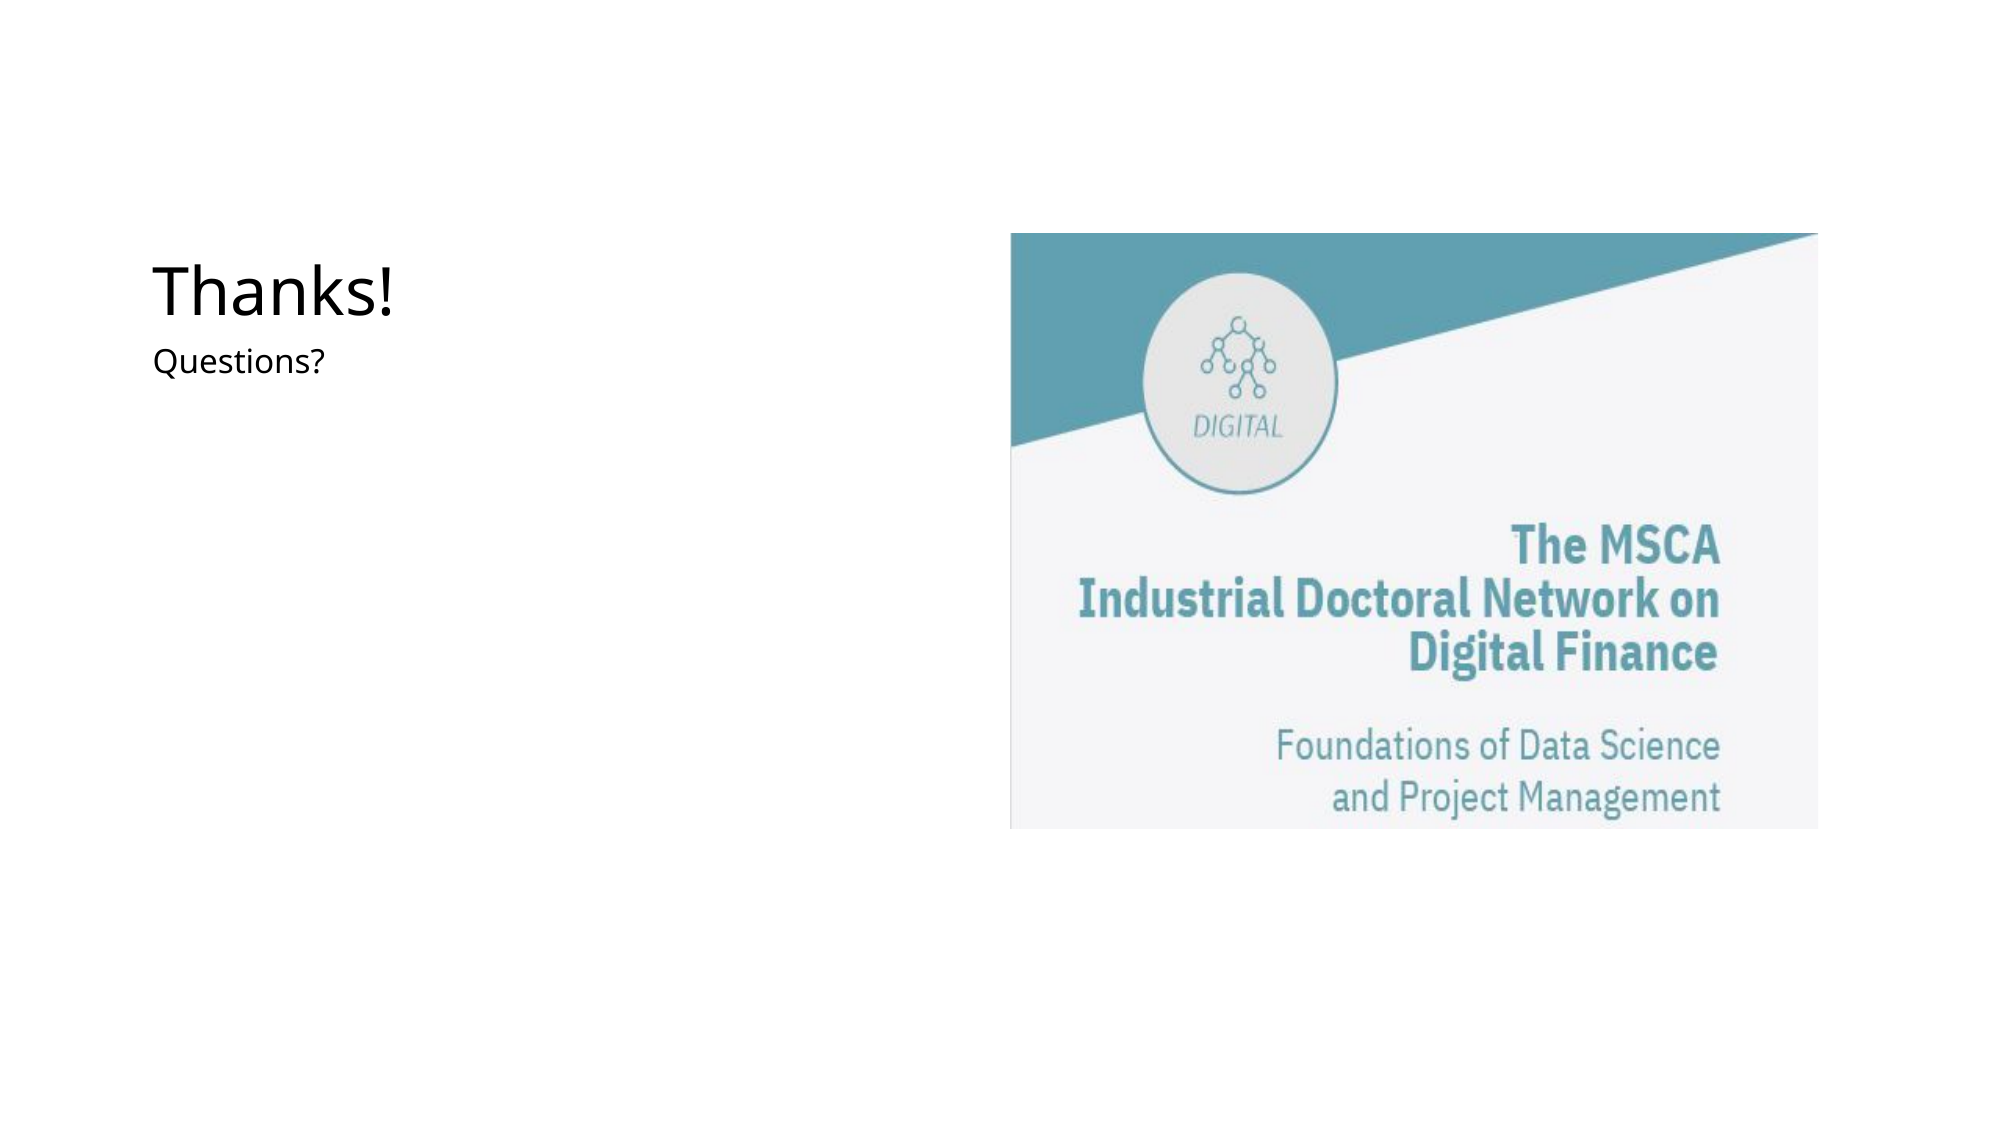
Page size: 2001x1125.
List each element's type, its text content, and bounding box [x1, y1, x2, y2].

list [1010, 233, 1819, 829]
title Thanks! [137, 75, 783, 337]
list Questions? [137, 337, 783, 433]
